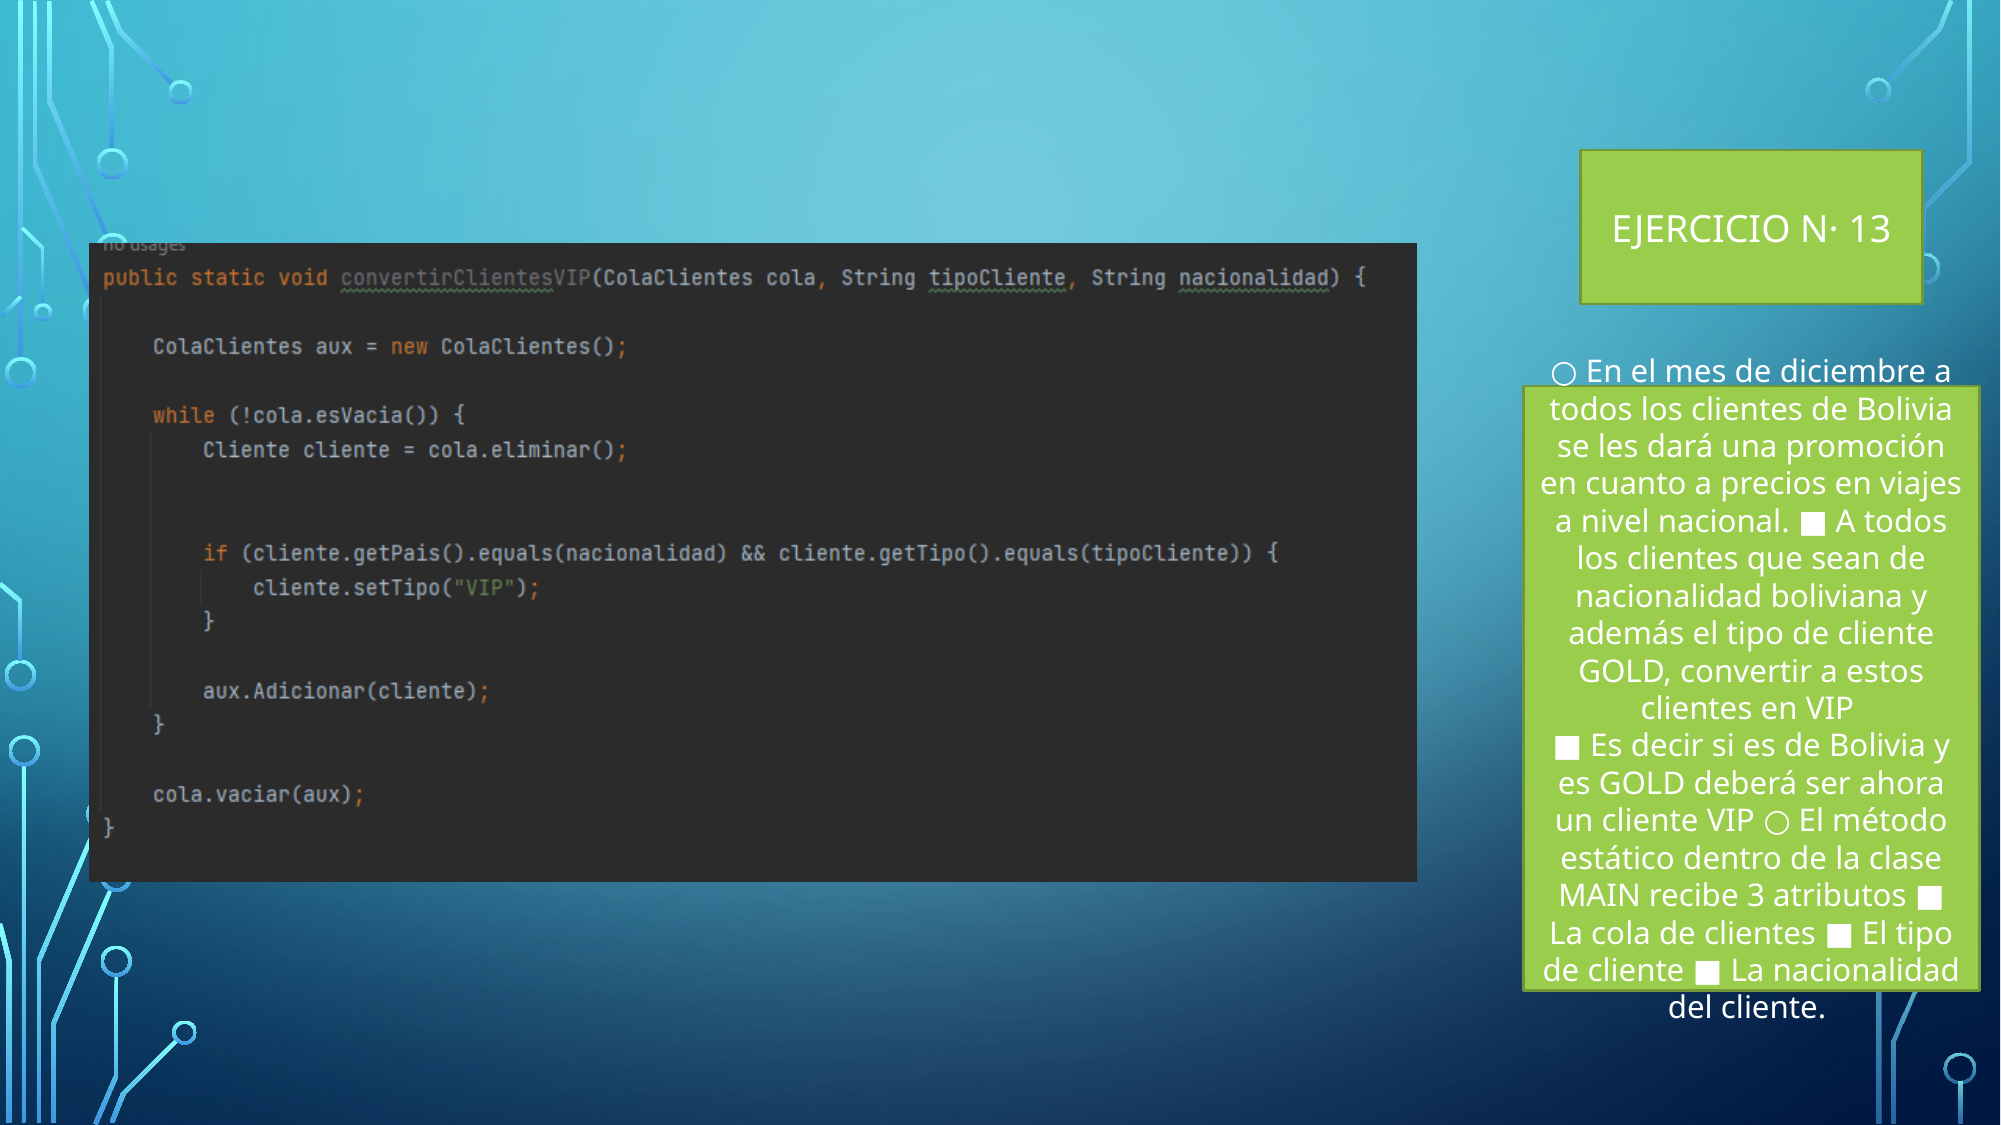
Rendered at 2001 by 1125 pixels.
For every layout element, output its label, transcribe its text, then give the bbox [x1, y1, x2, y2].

text_box EJERCICIO N· 13 [1579, 149, 1924, 305]
picture [89, 243, 1417, 882]
text_box ○ En el mes de diciembre a todos los clientes de Bolivia se les dará una promoción en cuanto a precios en viajes a nivel nacional. ■ A todos los clientes que sean de nacionalidad boliviana y además el tipo de cliente GOLD, convertir a estos clientes en VIP ■ Es decir si es de Bolivia y es GOLD deberá ser ahora un cliente VIP ○ El método estático dentro de la clase MAIN recibe 3 atributos ■ La cola de clientes ■ El tipo de cliente ■ La nacionalidad del cliente. [1522, 385, 1981, 992]
